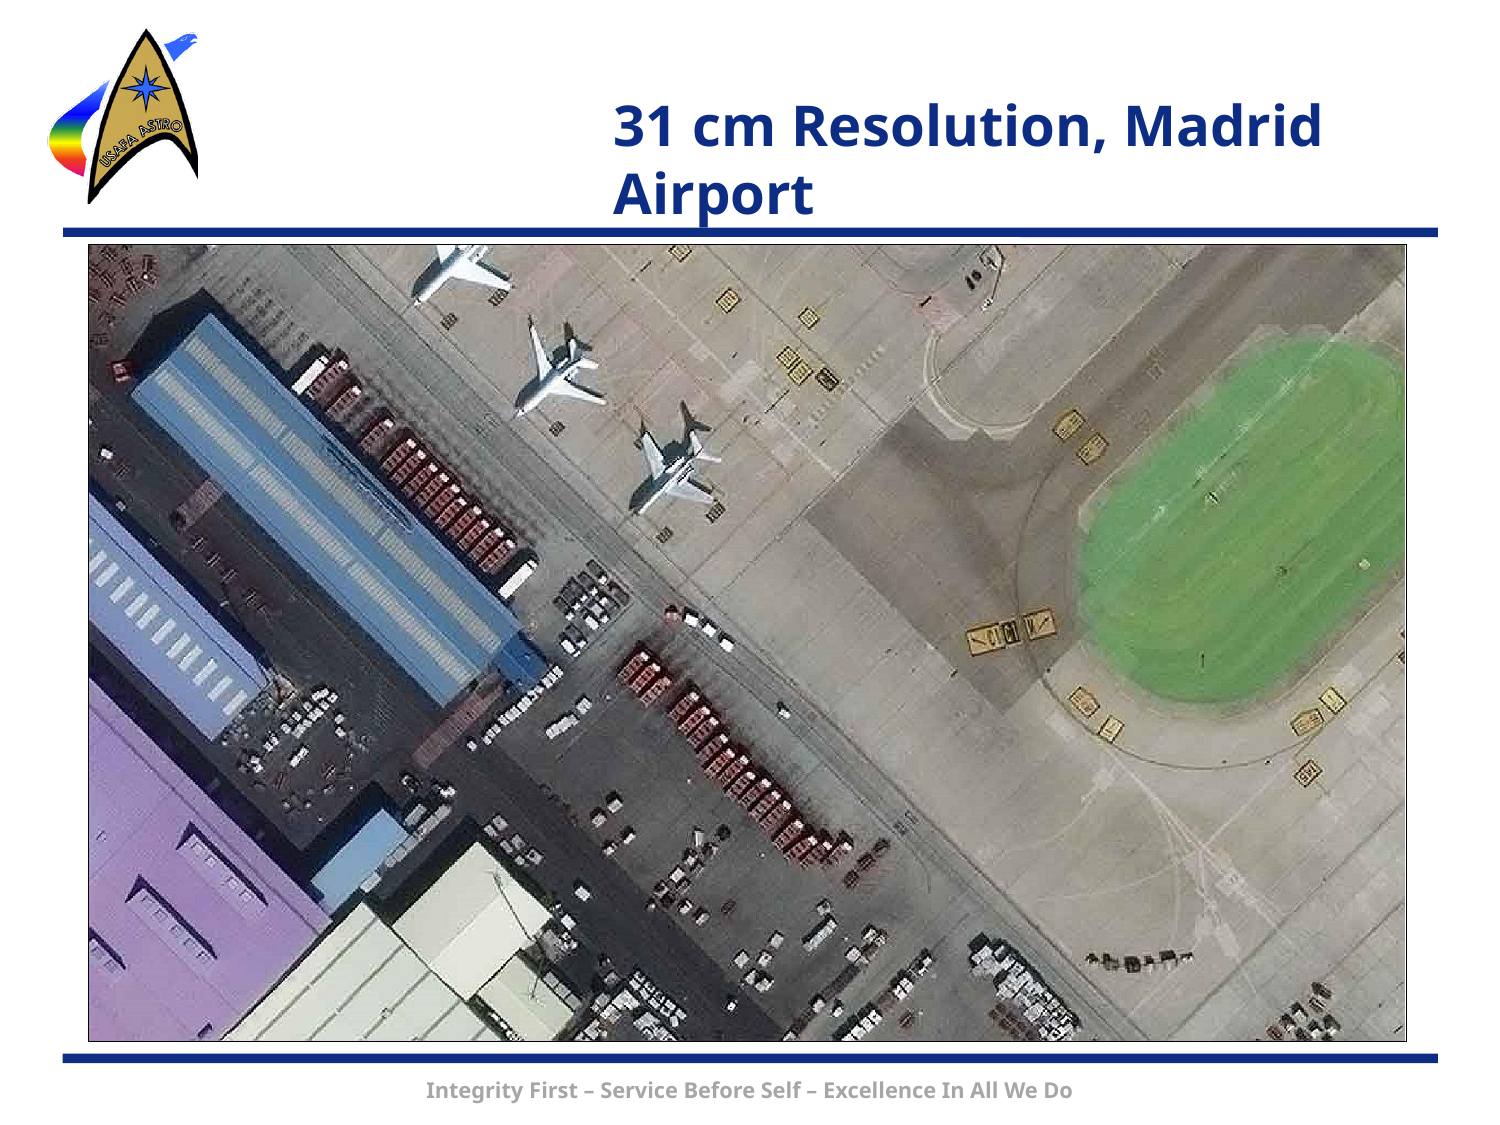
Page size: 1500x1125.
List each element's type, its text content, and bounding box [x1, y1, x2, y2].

picture [37, 7, 224, 218]
picture [87, 243, 1408, 1043]
text_box 31 cm Resolution, Madrid Airport [599, 83, 1500, 233]
